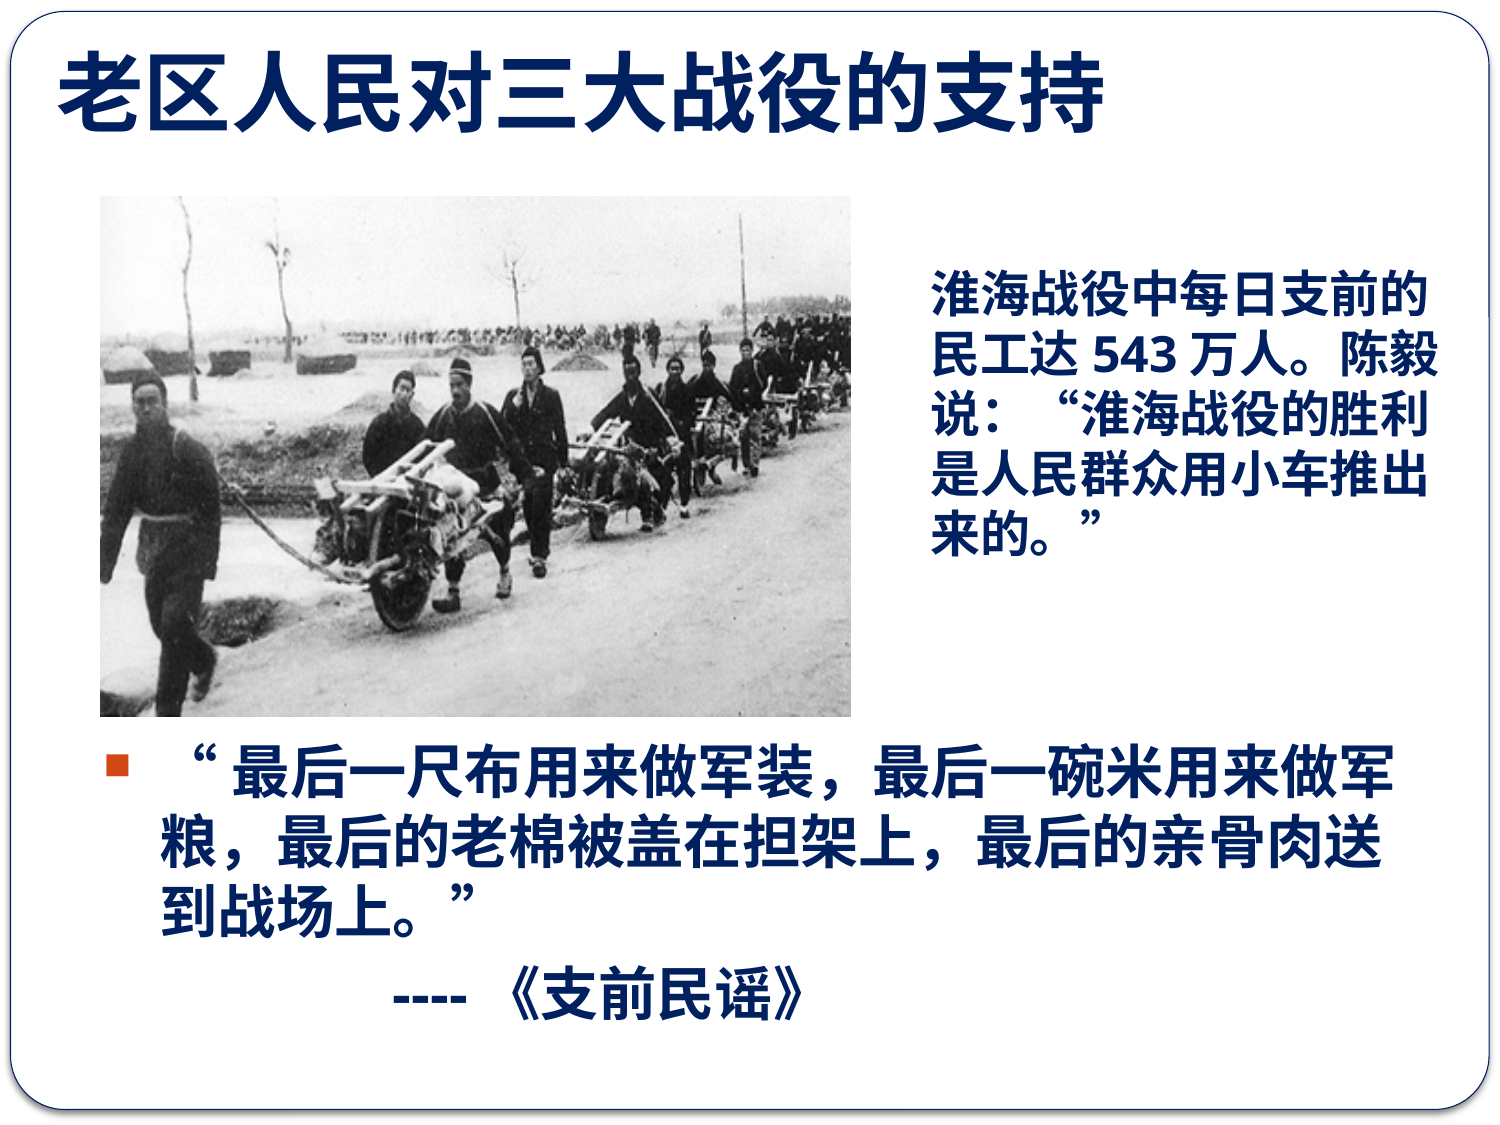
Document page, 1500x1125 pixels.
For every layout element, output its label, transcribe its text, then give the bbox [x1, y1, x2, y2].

text_box 老区人民对三大战役的支持 [41, 30, 1307, 173]
text_box “最后一尺布用来做军装，最后一碗米用来做军粮，最后的老棉被盖在担架上，最后的亲骨肉送到战场上。” ----《支前民谣》 [88, 727, 1447, 1047]
text_box 淮海战役中每日支前的民工达543万人。陈毅说：“淮海战役的胜利是人民群众用小车推出来的。” [915, 255, 1465, 571]
picture [100, 195, 851, 717]
